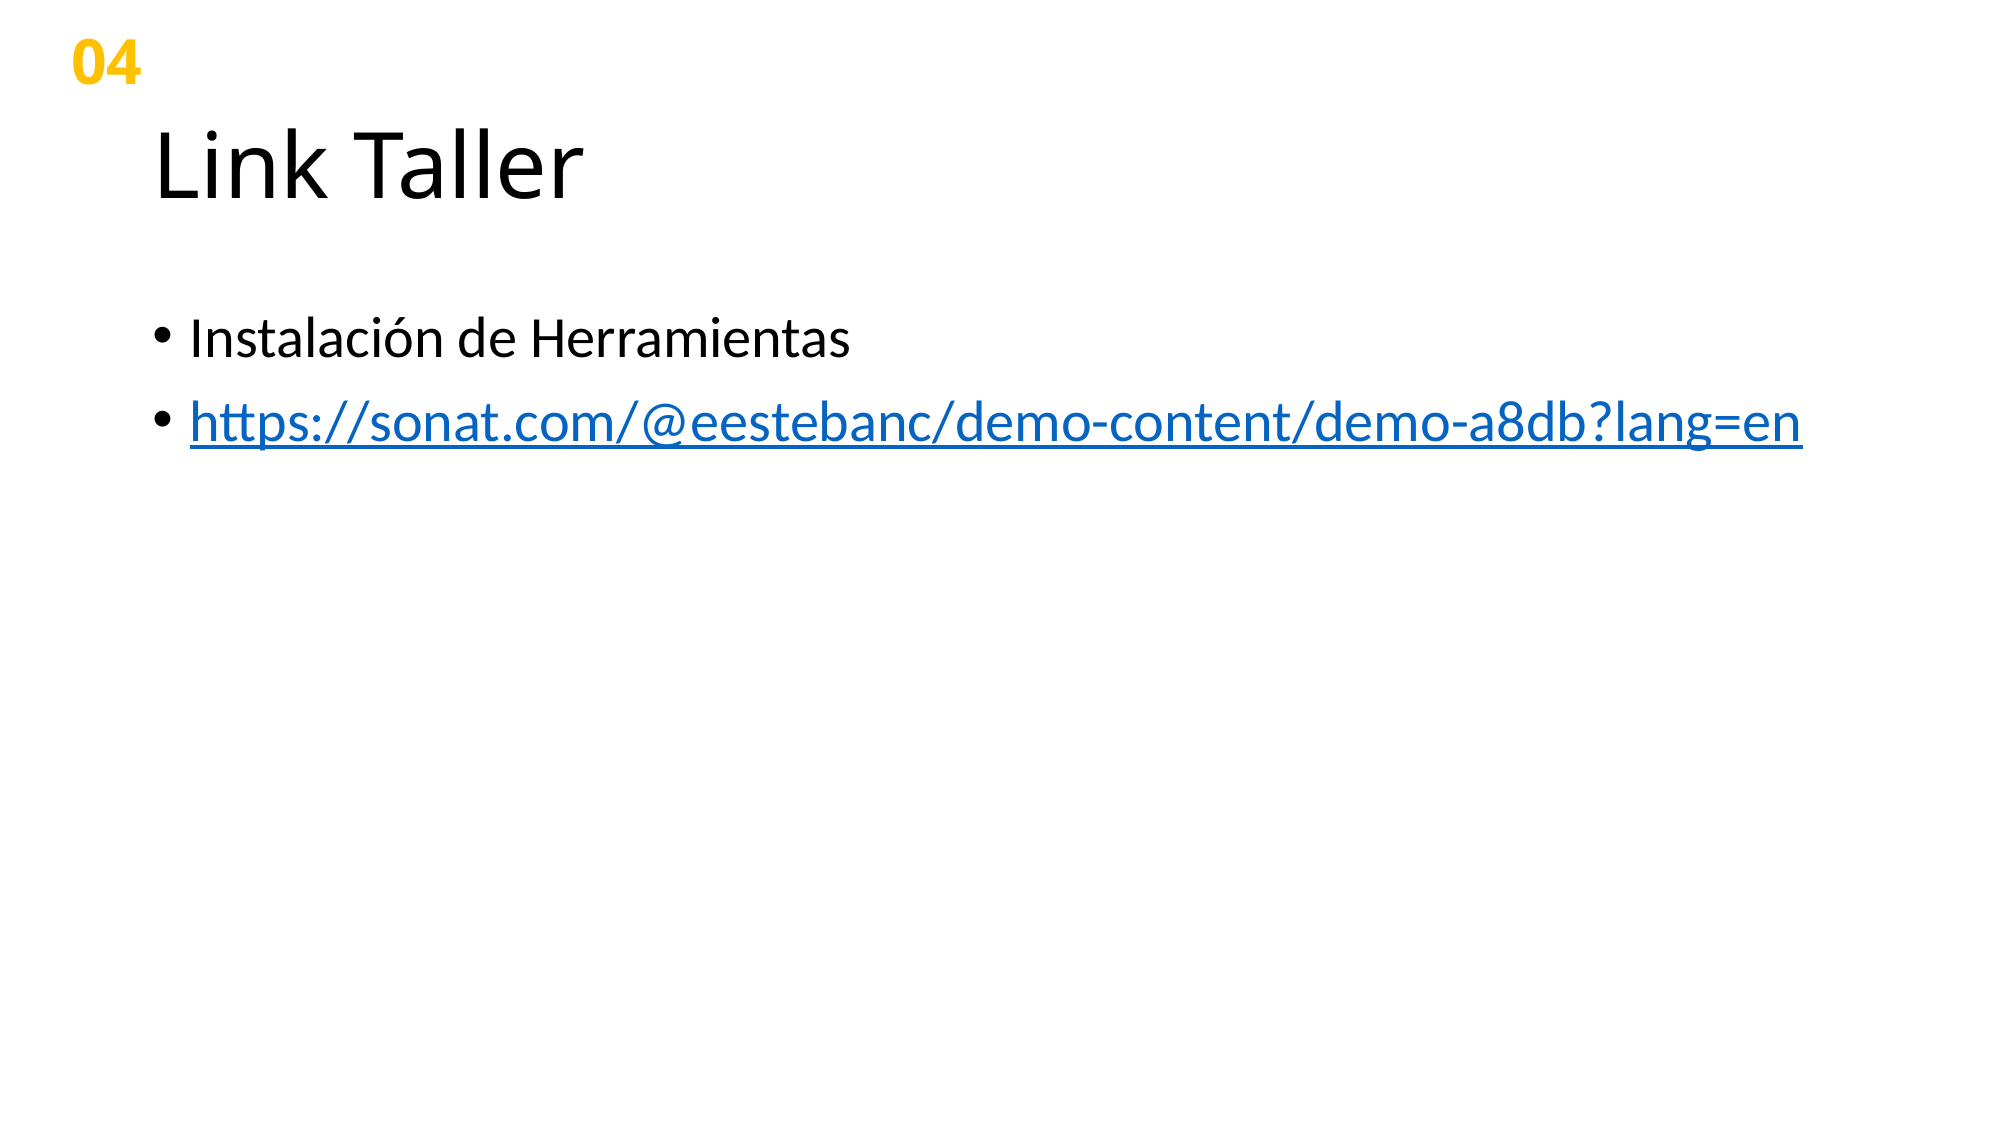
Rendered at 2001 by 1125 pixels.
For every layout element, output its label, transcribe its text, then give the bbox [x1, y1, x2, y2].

title Link Taller [137, 59, 1863, 278]
text_box 04 [55, 15, 158, 105]
list Instalación de Herramientas https://sonat.com/@eestebanc/demo-content/demo-a8db?lang=en [137, 299, 1863, 1014]
